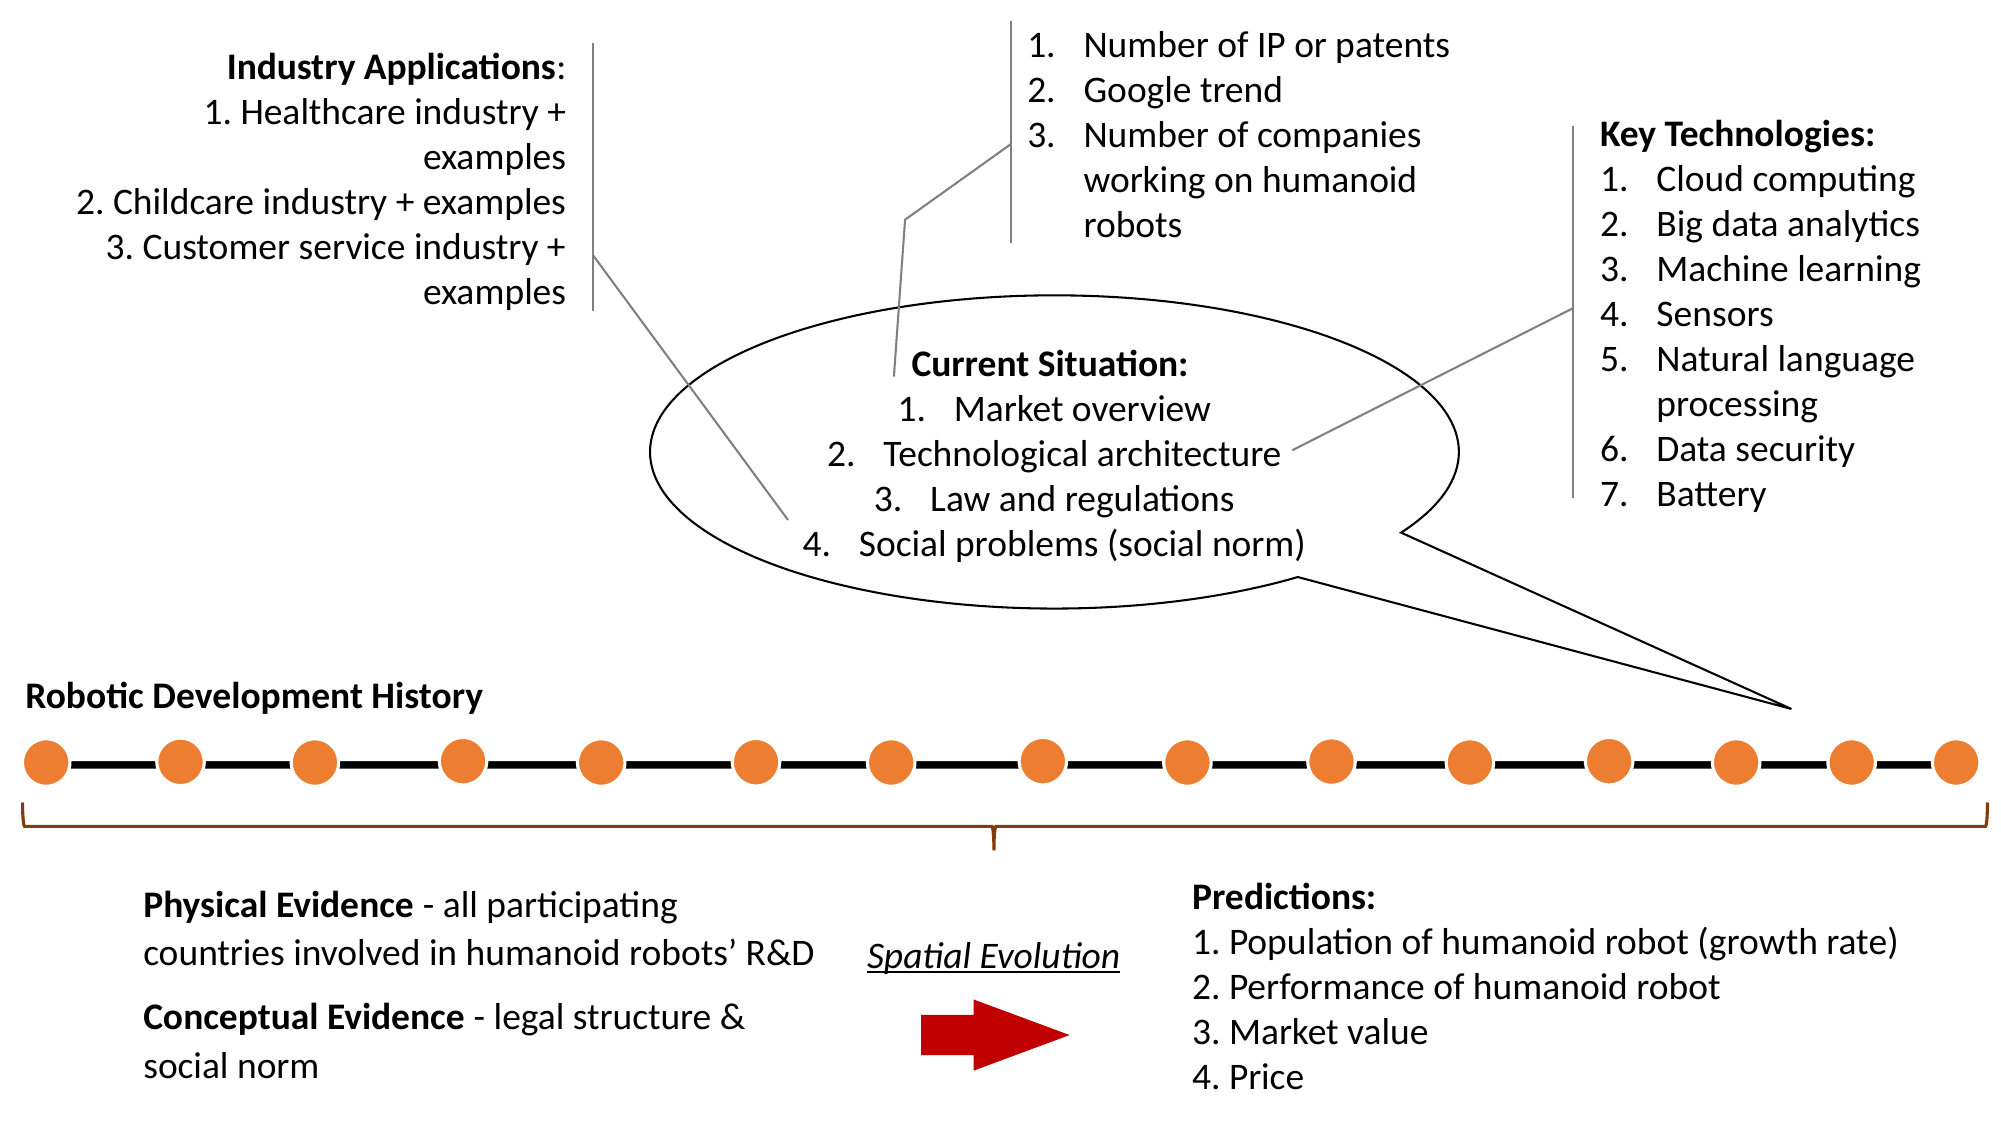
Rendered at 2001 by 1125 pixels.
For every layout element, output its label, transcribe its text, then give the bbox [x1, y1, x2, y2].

text_box Physical Evidence - all participating countries involved in humanoid robots’ R&D Conceptual Evidence - legal structure & social norm [128, 869, 838, 1094]
text_box Spatial Evolution [852, 923, 1136, 984]
text_box Number of IP or patents Google trend Number of companies working on humanoid robots [1013, 21, 1486, 43]
text_box Predictions: 1. Population of humanoid robot (growth rate) 2. Performance of humanoid robot 3. Market value 4. Price [1177, 865, 1915, 1105]
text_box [39, 43, 1959, 609]
text_box [22, 802, 1989, 851]
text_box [9, 663, 1980, 787]
text_box [921, 999, 1070, 1071]
